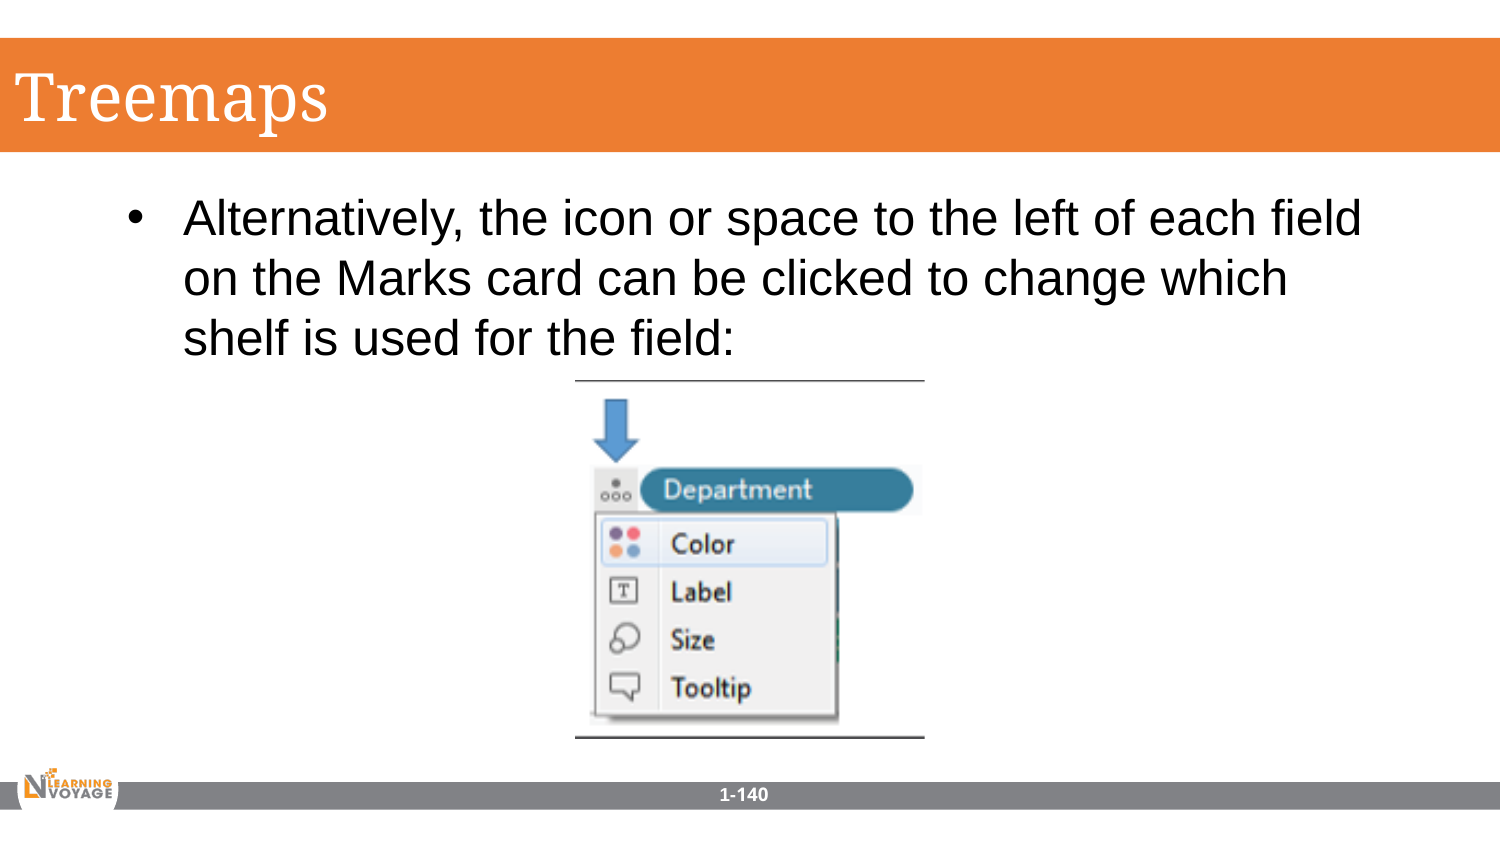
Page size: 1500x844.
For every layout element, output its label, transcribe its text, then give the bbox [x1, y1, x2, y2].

slide_number 1-140 [692, 770, 784, 821]
text_box Alternatively, the icon or space to the left of each field on the Marks card can be clicked to change which shelf is used for the field: [126, 183, 1373, 366]
picture [0, 706, 144, 844]
picture [575, 380, 925, 739]
text_box Treemaps [0, 37, 1500, 153]
